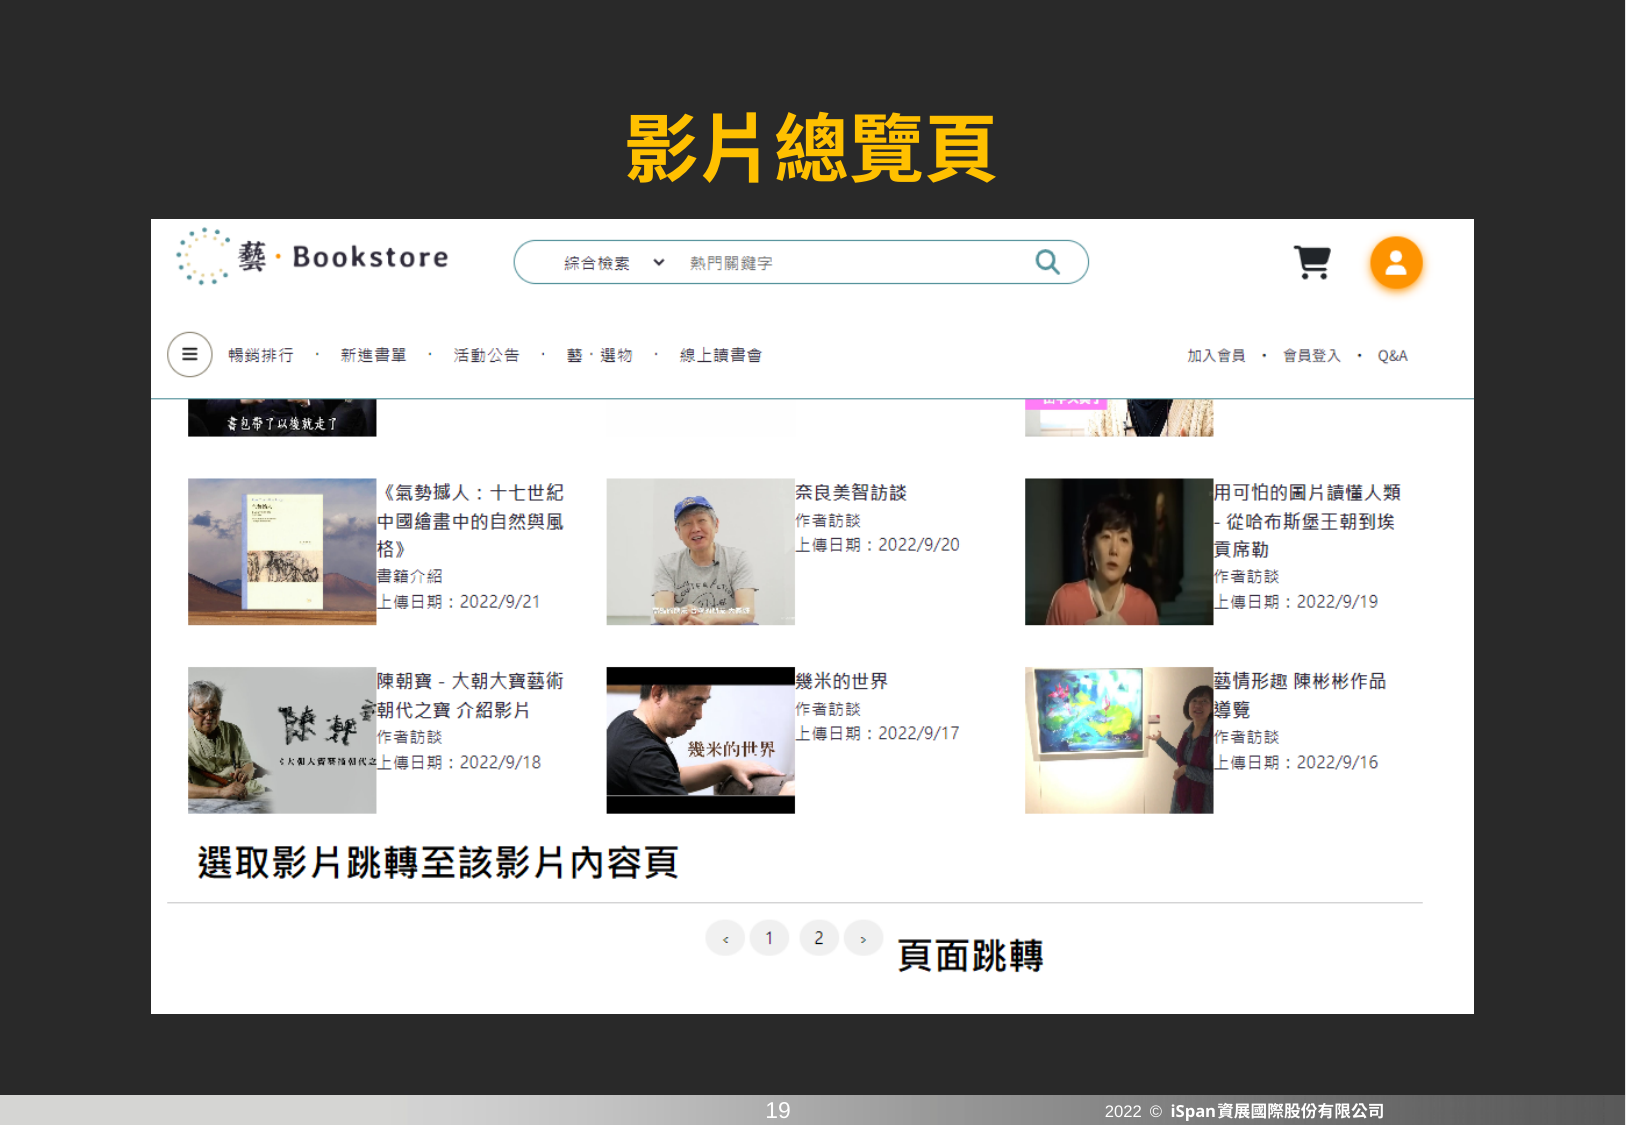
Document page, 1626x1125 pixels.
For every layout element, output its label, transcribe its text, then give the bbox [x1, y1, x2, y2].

picture [0, 0, 1626, 1125]
text_box 影片總覽頁 [103, 89, 1522, 204]
